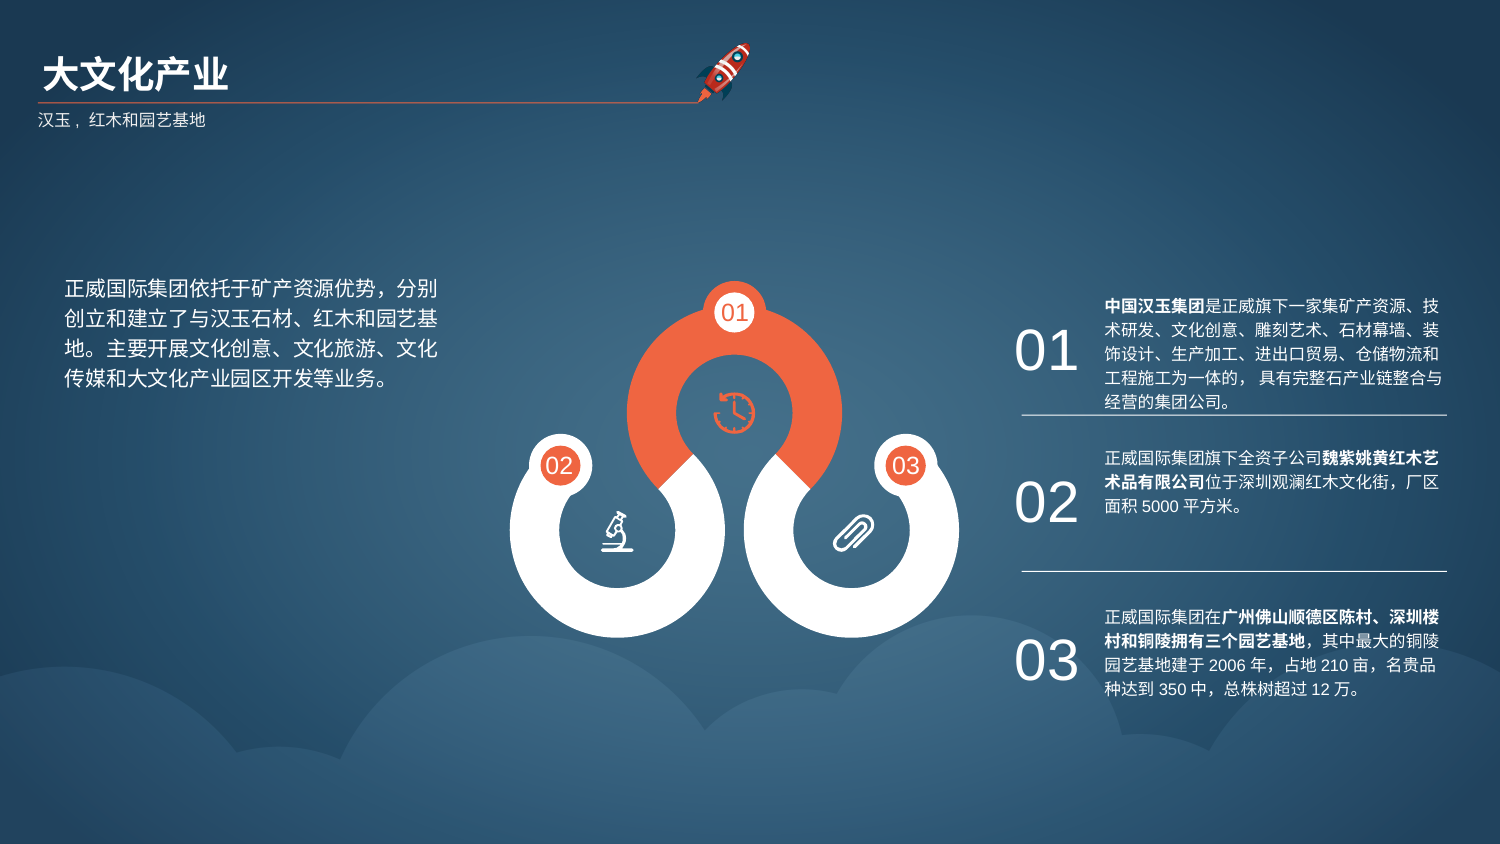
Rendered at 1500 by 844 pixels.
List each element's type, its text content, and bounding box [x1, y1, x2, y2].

text_box 正威国际集团依托于矿产资源优势，分别创立和建立了与汉玉石材、红木和园艺基地。主要开展文化创意、文化旅游、文化传媒和大文化产业园区开发等业务。 [64, 271, 455, 391]
text_box 01 [994, 297, 1101, 382]
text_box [499, 280, 970, 649]
text_box 03 [994, 608, 1101, 693]
text_box 中国汉玉集团是正威旗下一家集矿产资源、技术研发、文化创意、雕刻艺术、石材幕墙、装饰设计、生产加工、进出口贸易、仓储物流和工程施工为一体的， 具有完整石产业链整合与经营的集团公司。 [1104, 291, 1448, 412]
text_box 大文化产业 [42, 43, 245, 104]
picture [0, 0, 1500, 844]
text_box 02 [994, 449, 1101, 534]
text_box 正威国际集团旗下全资子公司魏紫姚黄红木艺术品有限公司位于深圳观澜红木文化街，厂区面积5000平方米。 [1104, 443, 1448, 516]
text_box 汉玉, 红木和园艺基地 [37, 102, 221, 138]
text_box 正威国际集团在广州佛山顺德区陈村、深圳楼村和铜陵拥有三个园艺基地，其中最大的铜陵园艺基地建于2006年，占地210亩，名贵品种达到350中，总株树超过12万。 [1104, 602, 1448, 699]
